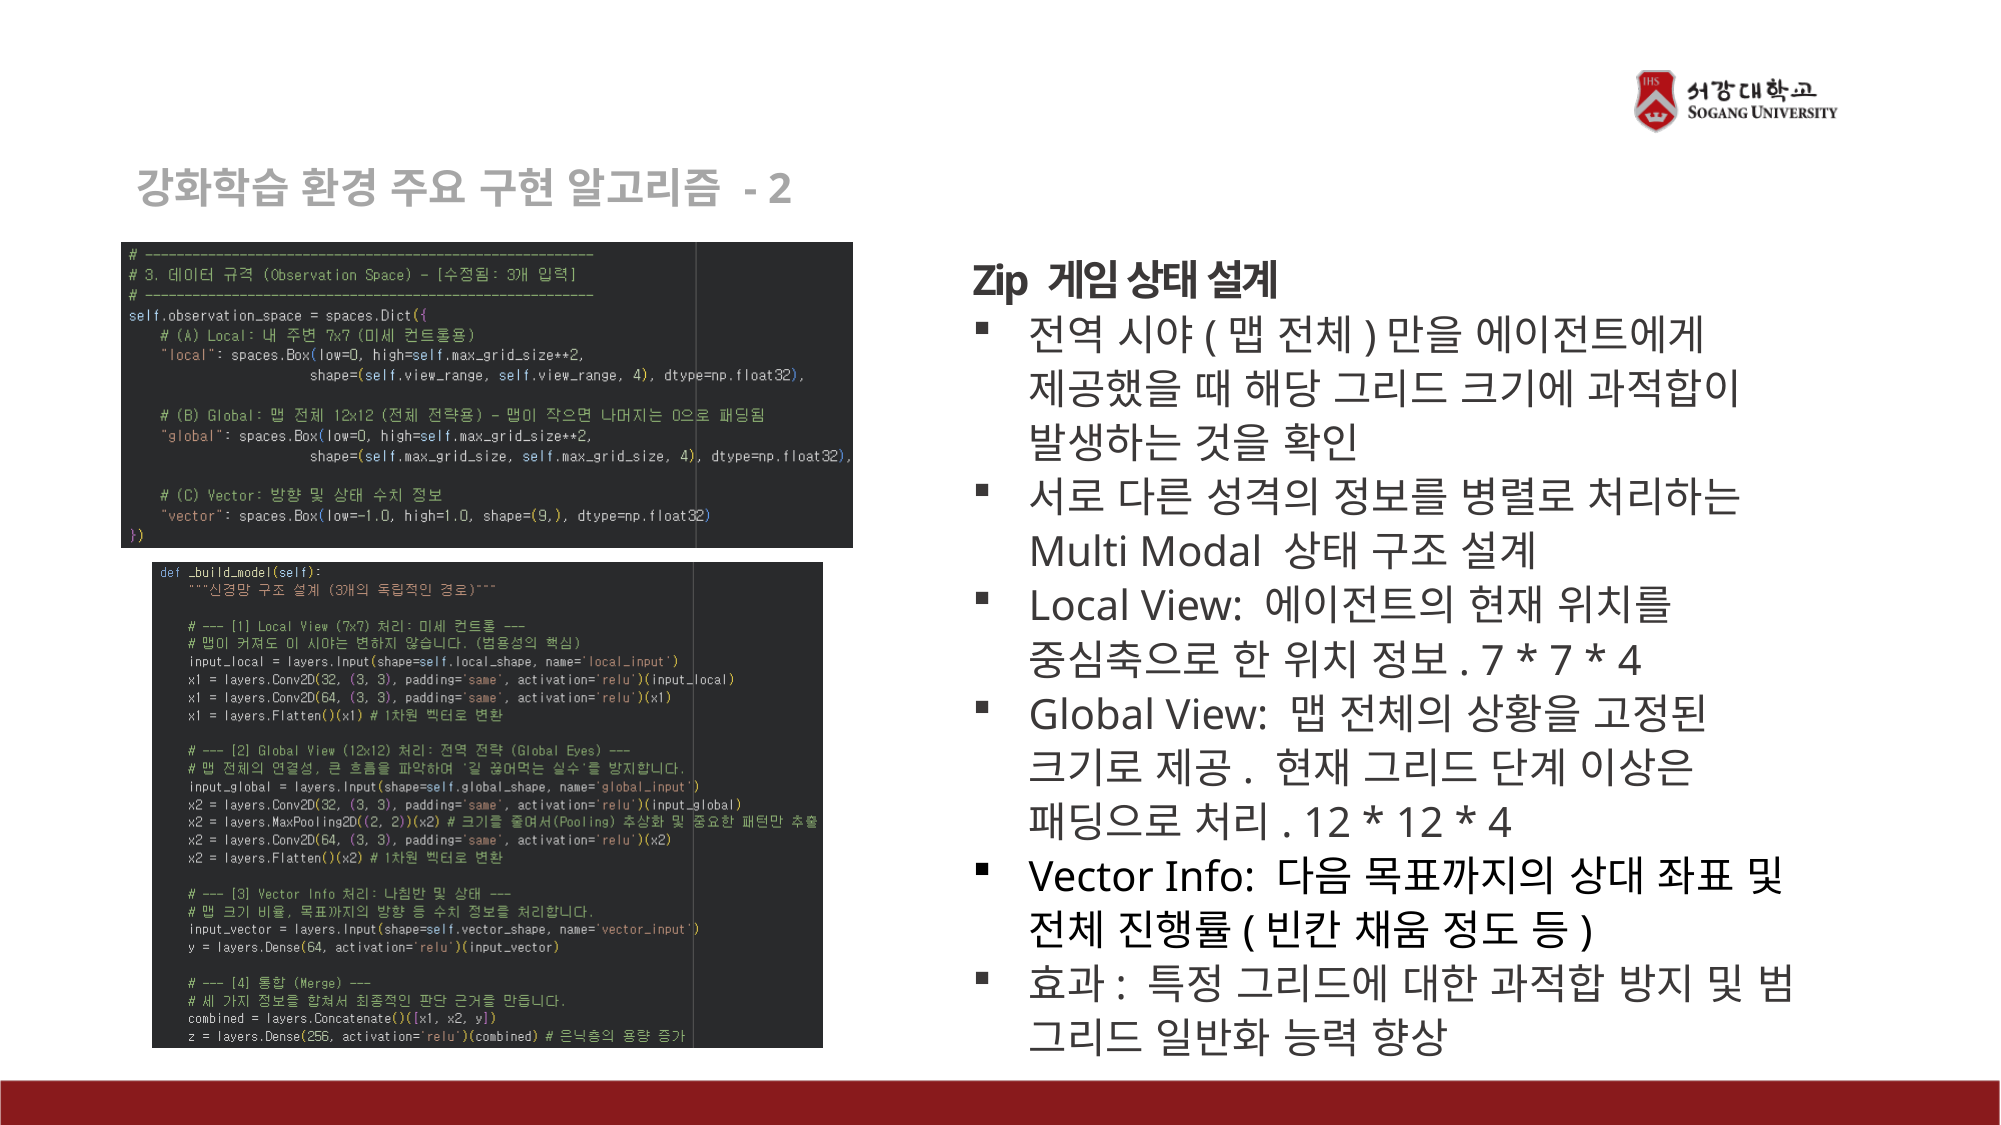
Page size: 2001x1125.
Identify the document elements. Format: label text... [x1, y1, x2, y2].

text_box Zip 게임 상태 설계 전역 시야(맵 전체)만을 에이전트에게 제공했을 때 해당 그리드 크기에 과적합이 발생하는 것을 확인 서로 다른 성격의 정보를 병렬로 처리하는 Multi Modal 상태 구조 설계 Local View: 에이전트의 현재 위치를 중심축으로 한 위치 정보. 7 * 7 * 4 Global View: 맵 전체의 상황을 고정된 크기로 제공. 현재 그리드 단계 이상은 패딩으로 처리. 12 * 12 * 4 Vector Info: 다음 목표까지의 상대 좌표 및 전체 진행률(빈칸 채움 정도 등) 효과: 특정 그리드에 대한 과적합 방지 및 범 그리드 일반화 능력 향상 [957, 242, 1835, 1070]
picture [0, 70, 2000, 1125]
text_box 강화학습 환경 주요 구현 알고리즘 - 2 [121, 153, 1835, 219]
